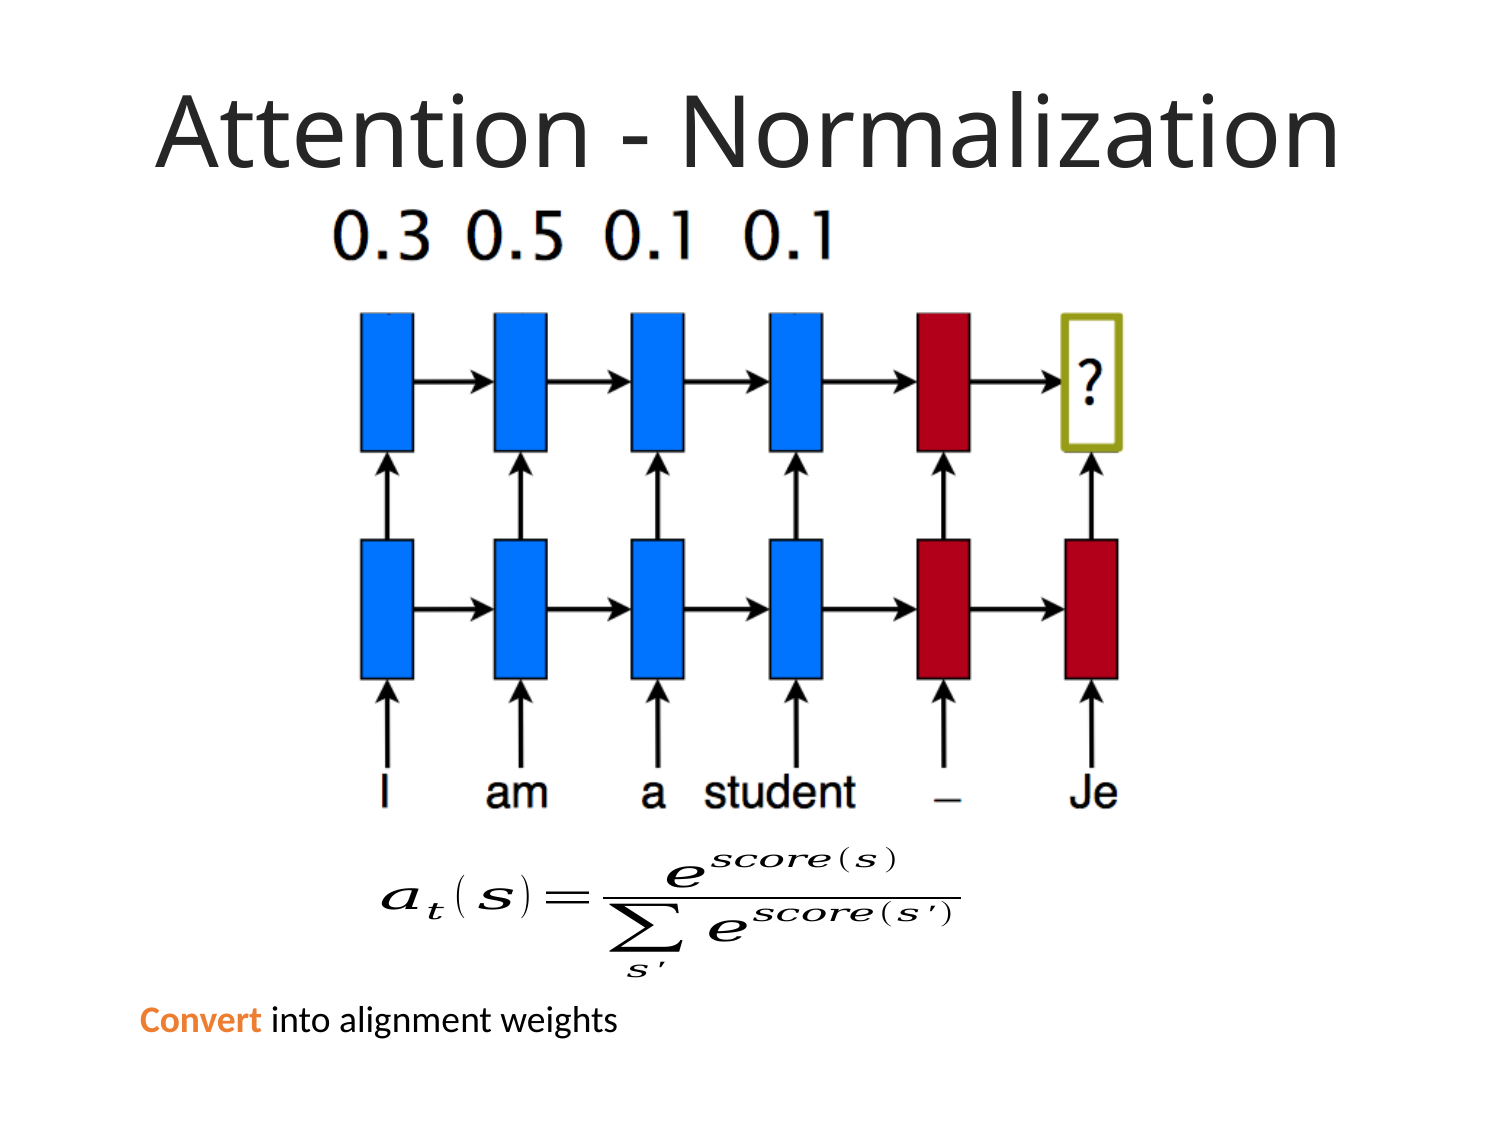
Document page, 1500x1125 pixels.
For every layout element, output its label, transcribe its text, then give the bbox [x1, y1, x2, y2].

picture [320, 192, 1136, 830]
text_box Attention - Normalization [90, 29, 1410, 225]
text_box Convert into alignment weights [125, 987, 634, 1048]
